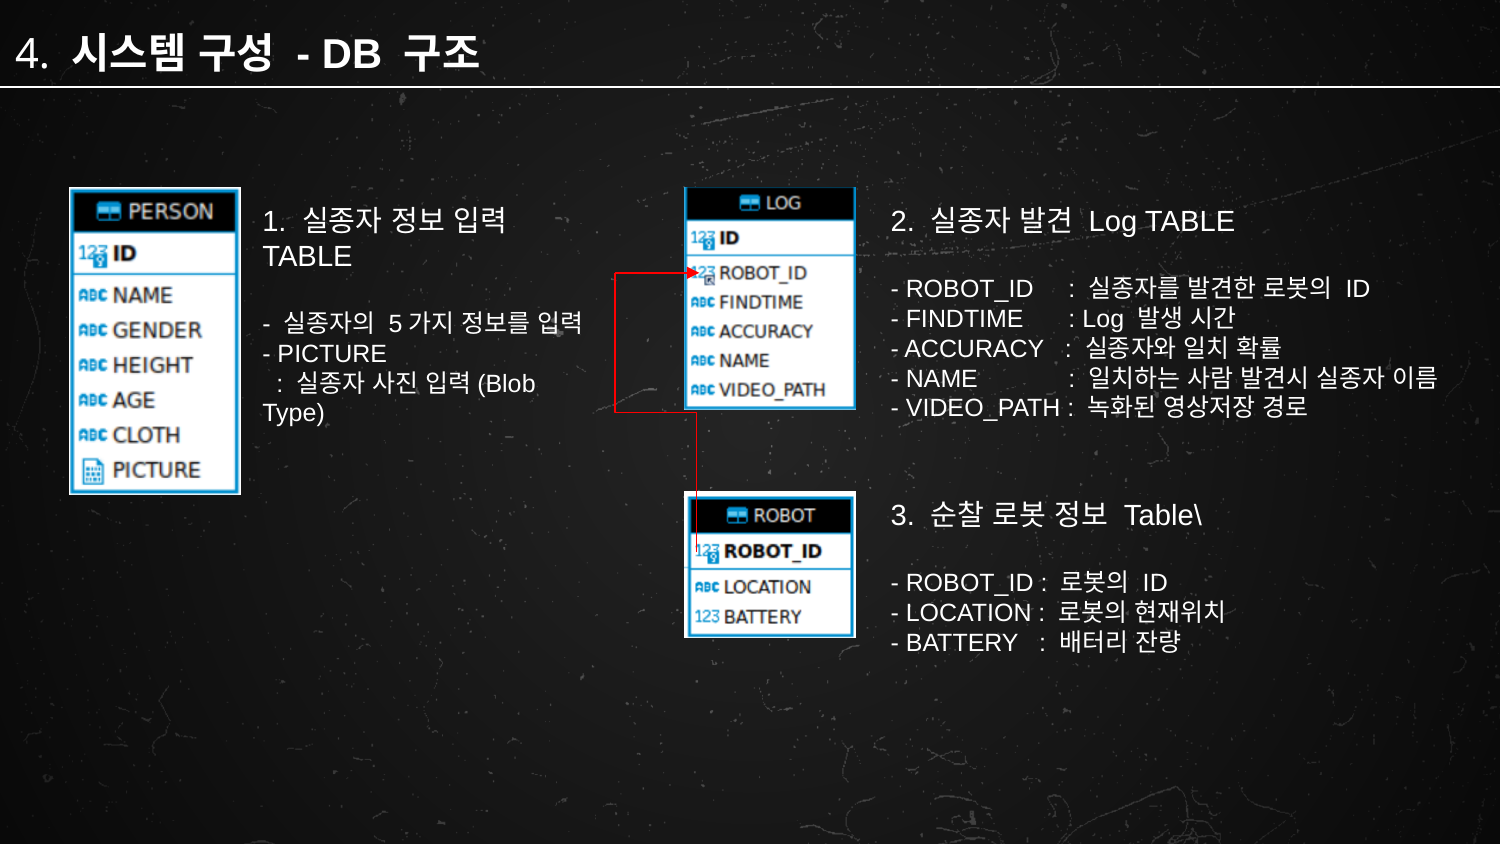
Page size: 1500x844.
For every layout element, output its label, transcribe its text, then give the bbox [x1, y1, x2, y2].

picture [683, 491, 856, 639]
text_box 2. 실종자 발견 Log TABLE - ROBOT_ID : 실종자를 발견한 로봇의 ID - FINDTIME : Log 발생 시간 - ACCURACY : 실종자와 일치 확률 - NAME : 일치하는 사람 발견시 실종자 이름 - VIDEO_PATH : 녹화된 영상저장 경로 [875, 187, 1464, 449]
picture [687, 221, 856, 410]
text_box 3. 순찰 로봇 정보 Table\ - ROBOT_ID : 로봇의 ID - LOCATION : 로봇의 현재위치 - BATTERY : 배터리 잔량 [875, 481, 1420, 653]
text_box 1. 실종자 정보 입력 TABLE - 실종자의 5가지 정보를 입력 - PICTURE : 실종자 사진 입력(Blob Type) [247, 187, 613, 375]
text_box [515, 371, 796, 454]
picture [689, 189, 852, 218]
text_box 4. 시스템 구성 - DB 구조 [0, 12, 1266, 86]
picture [69, 186, 241, 495]
